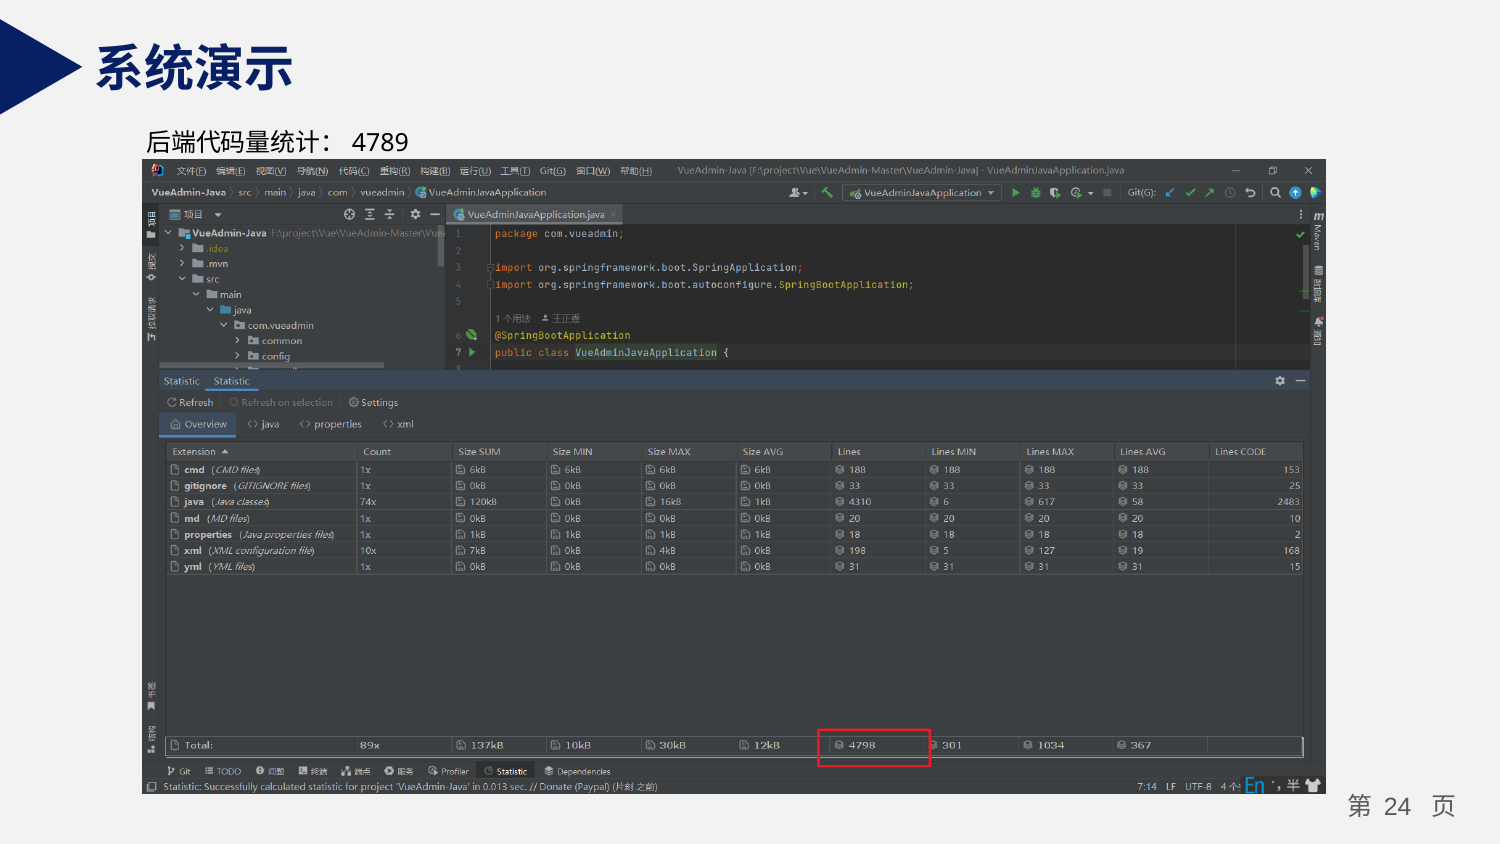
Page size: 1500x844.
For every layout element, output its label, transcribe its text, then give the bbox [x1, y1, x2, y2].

text_box 系统演示 [79, 29, 310, 105]
text_box 后端代码量统计：4789 [131, 104, 1369, 164]
picture [142, 159, 1326, 794]
text_box [0, 19, 83, 115]
